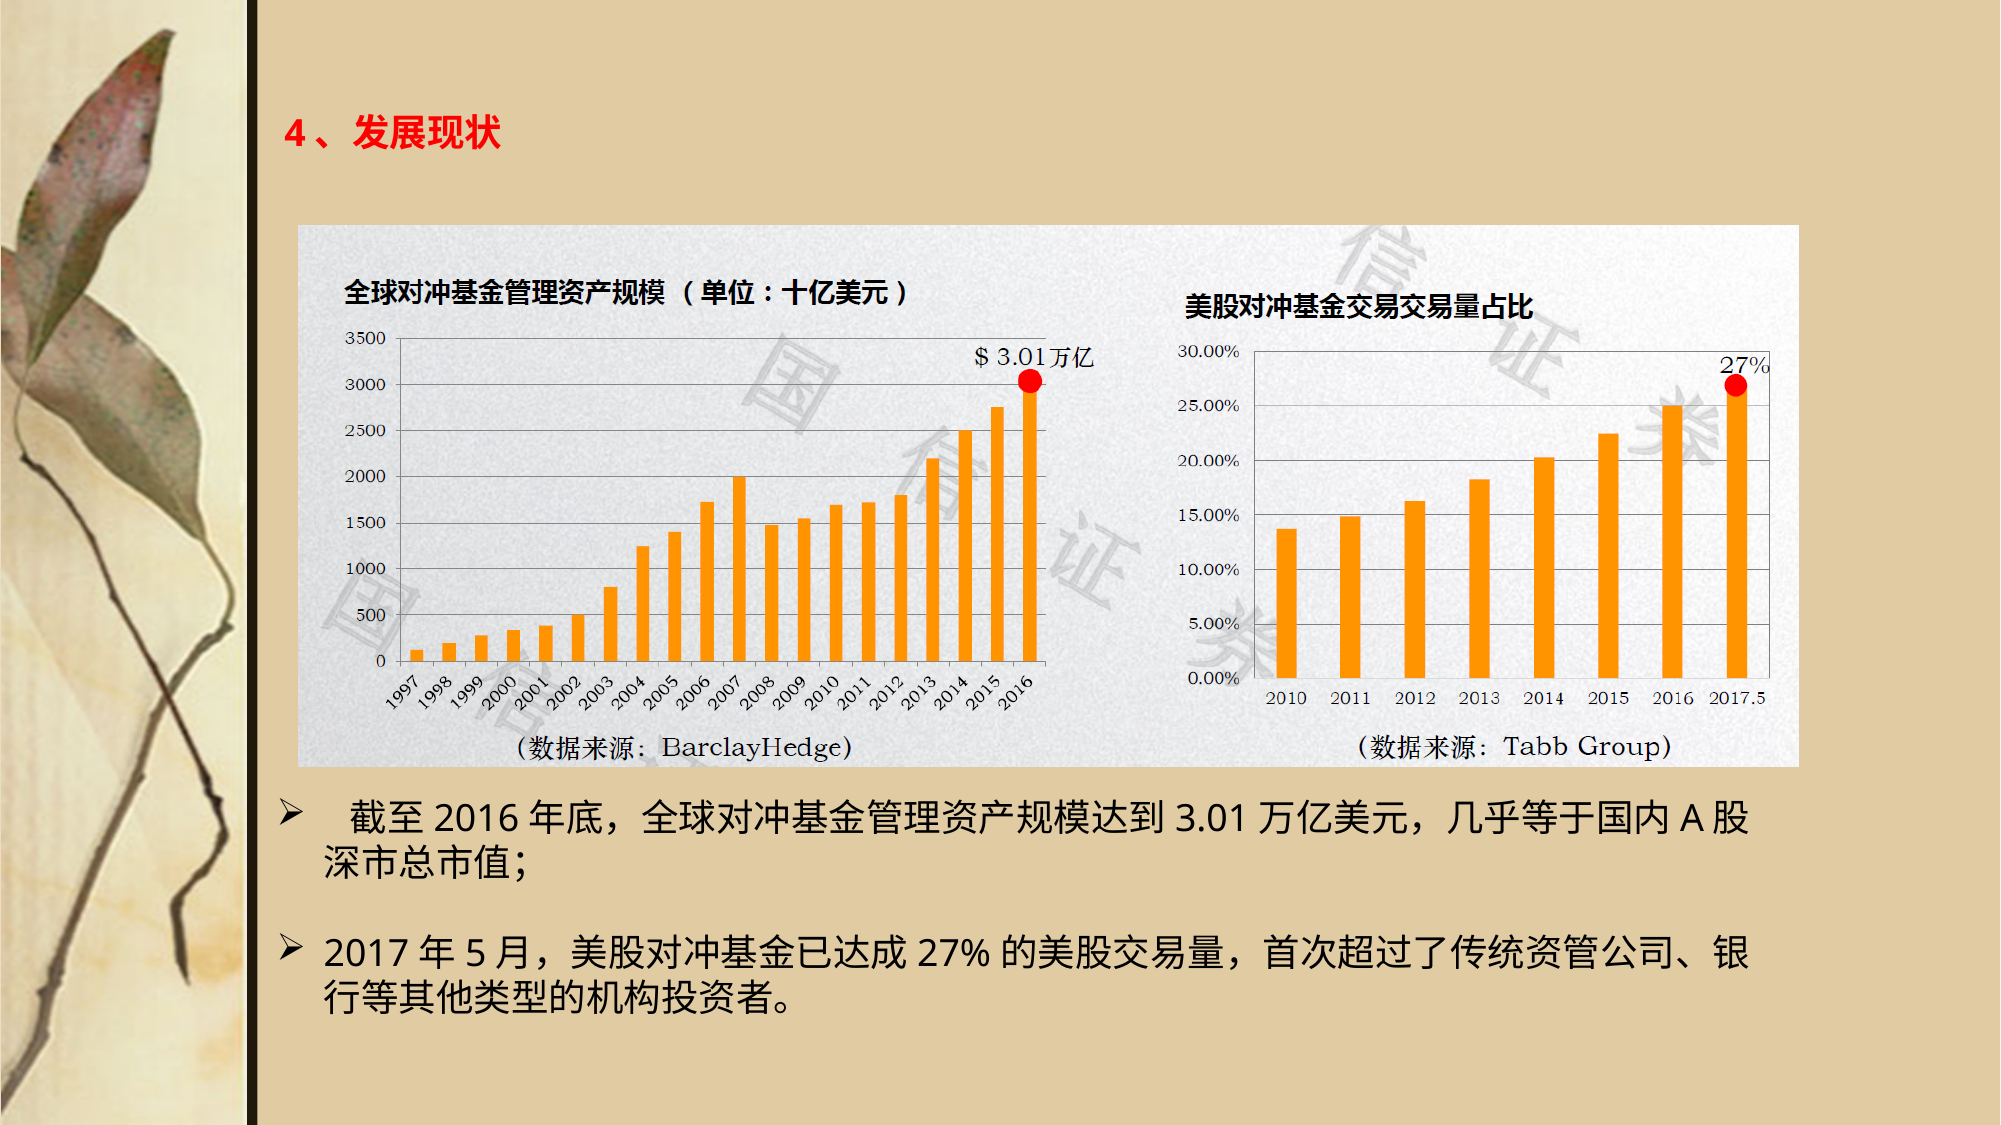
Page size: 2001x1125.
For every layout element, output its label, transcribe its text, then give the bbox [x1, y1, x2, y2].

text_box 截至2016年底，全球对冲基金管理资产规模达到3.01万亿美元，几乎等于国内A股深市总市值； 2017年5月，美股对冲基金已达成27%的美股交易量，首次超过了传统资管公司、银行等其他类型的机构投资者。 [261, 786, 1799, 1072]
text_box 4、发展现状 [269, 101, 517, 162]
picture [298, 225, 1799, 767]
picture [1, 0, 247, 1125]
